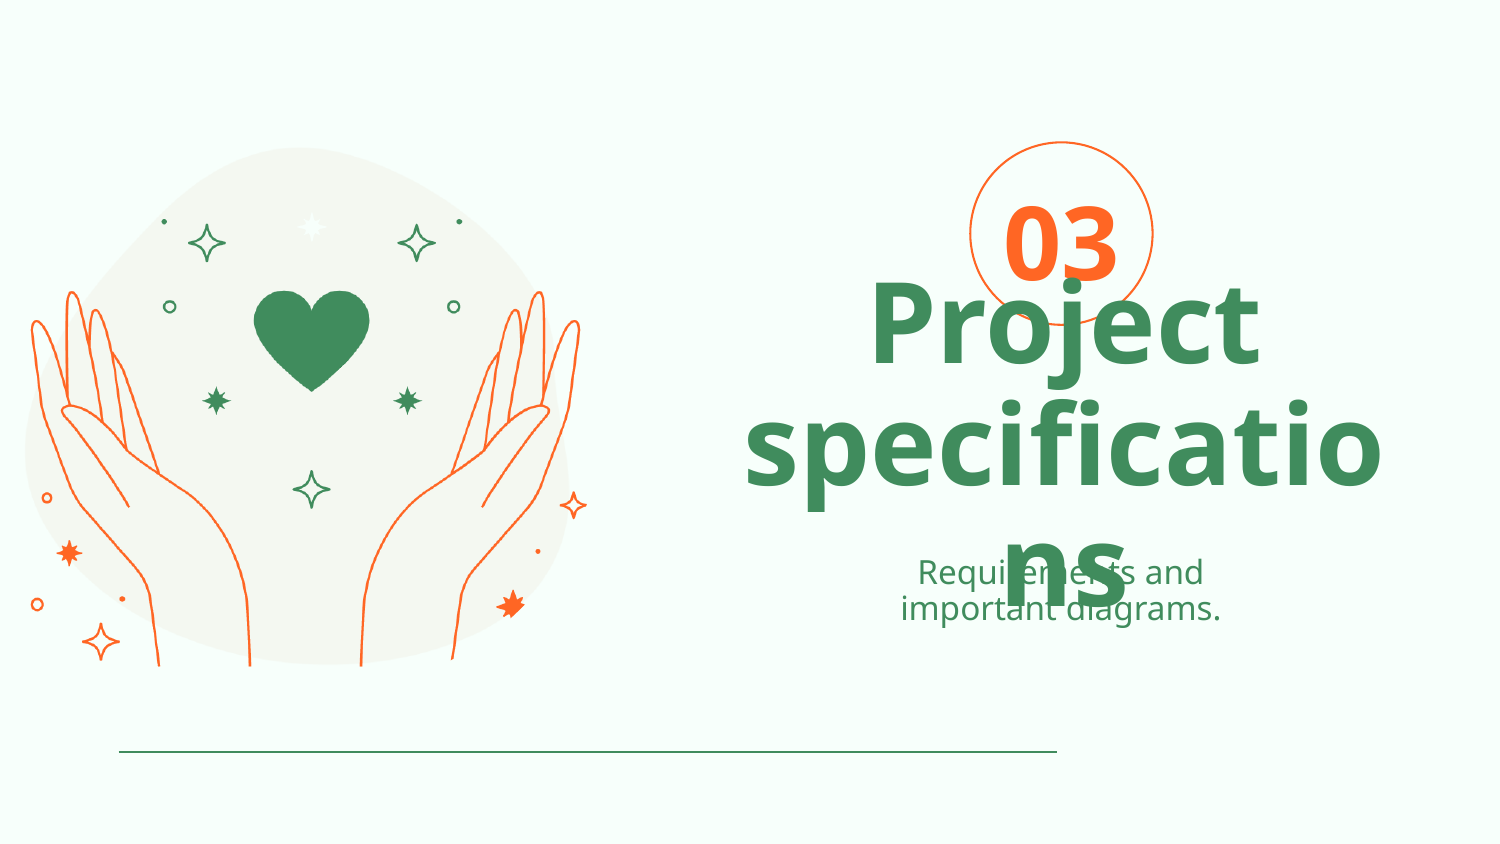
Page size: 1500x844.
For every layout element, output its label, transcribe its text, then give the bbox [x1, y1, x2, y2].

text_box [804, 505, 1328, 614]
text_box Requirements and important diagrams. [842, 559, 1281, 624]
picture [0, 137, 602, 698]
text_box [968, 169, 1164, 296]
text_box [754, 482, 1378, 505]
text_box [754, 337, 1378, 416]
text_box [1011, 311, 1112, 326]
list 03 [964, 184, 1159, 311]
text_box Project specifications [711, 416, 1418, 482]
text_box [995, 141, 1128, 169]
